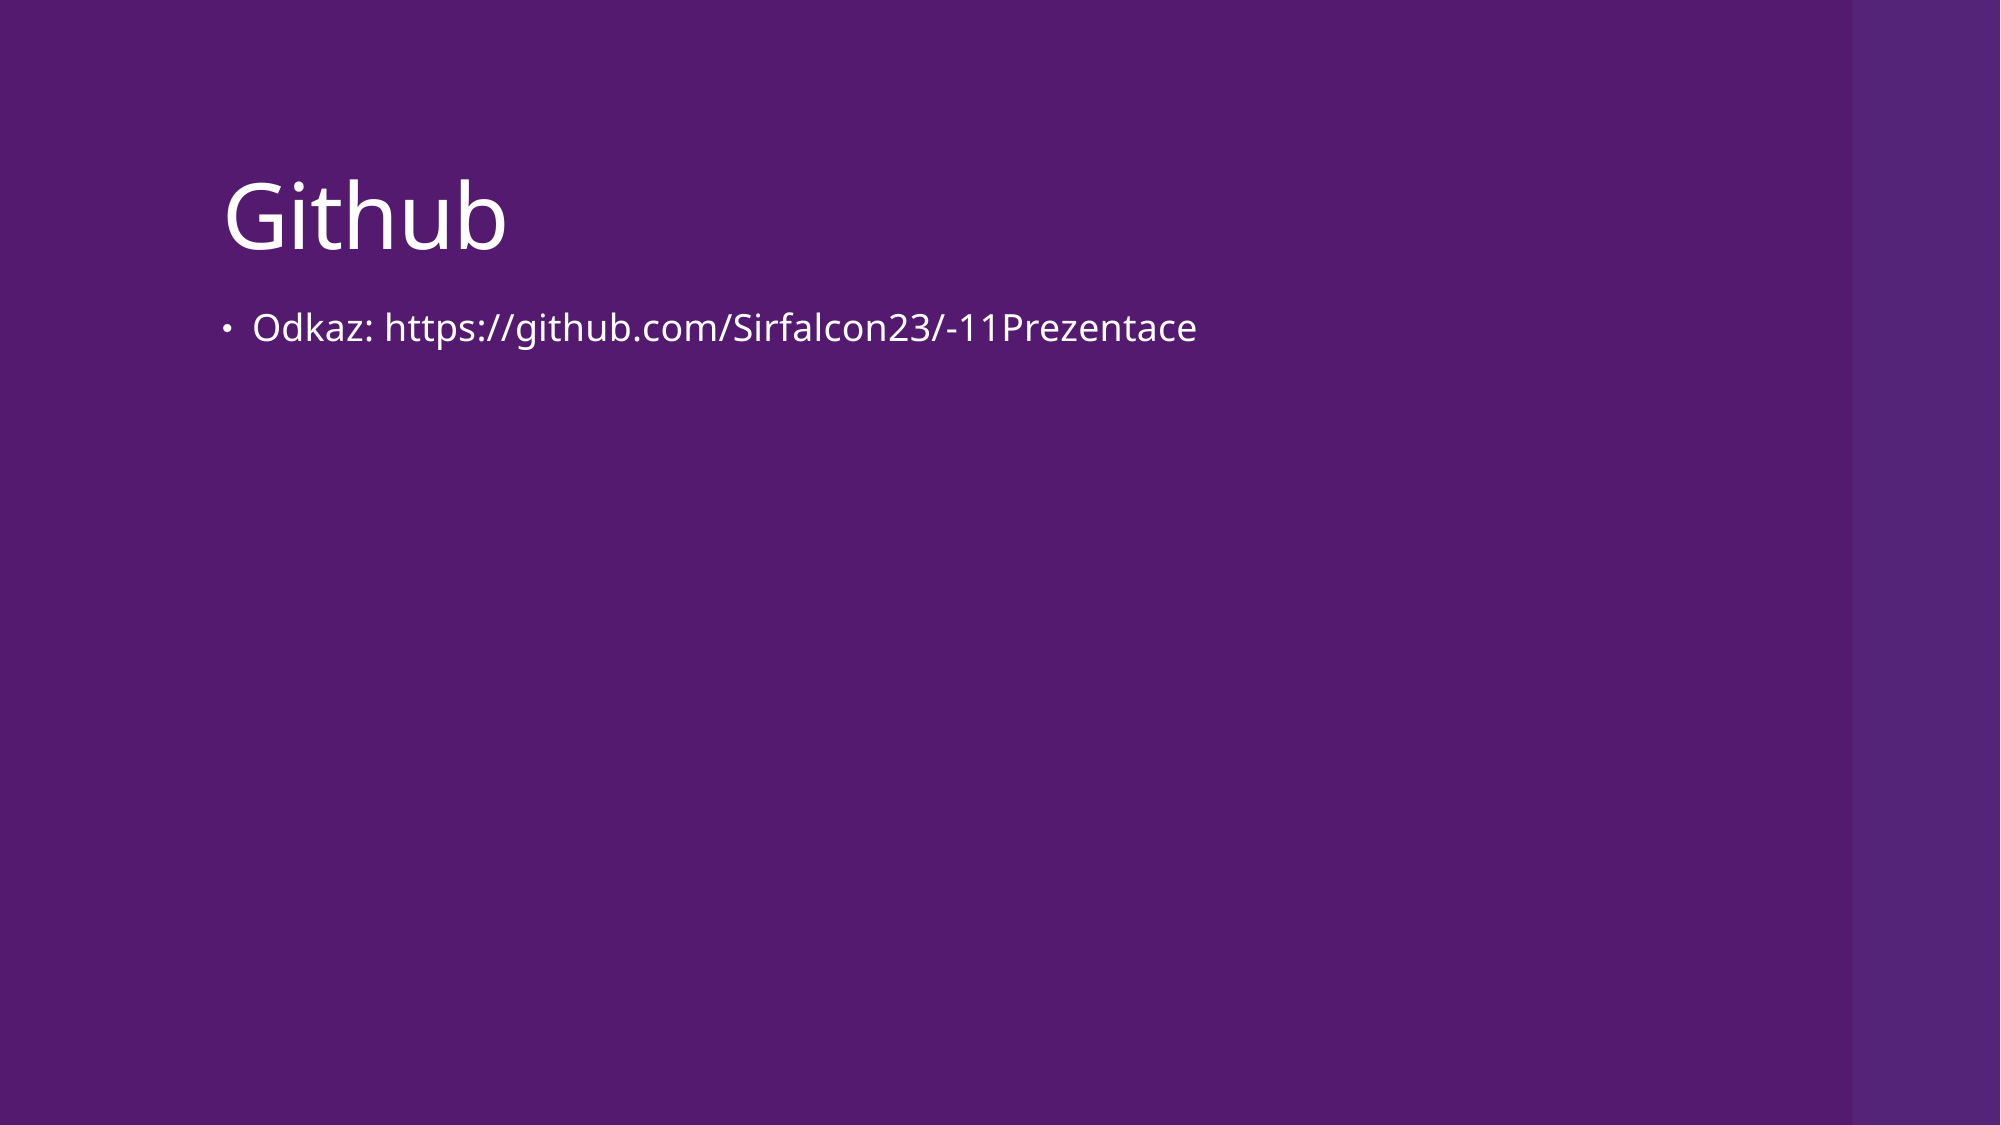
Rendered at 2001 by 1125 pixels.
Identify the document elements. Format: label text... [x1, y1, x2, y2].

title Github [206, 60, 1797, 278]
list Odkaz: https://github.com/Sirfalcon23/-11Prezentace [206, 299, 1617, 1014]
